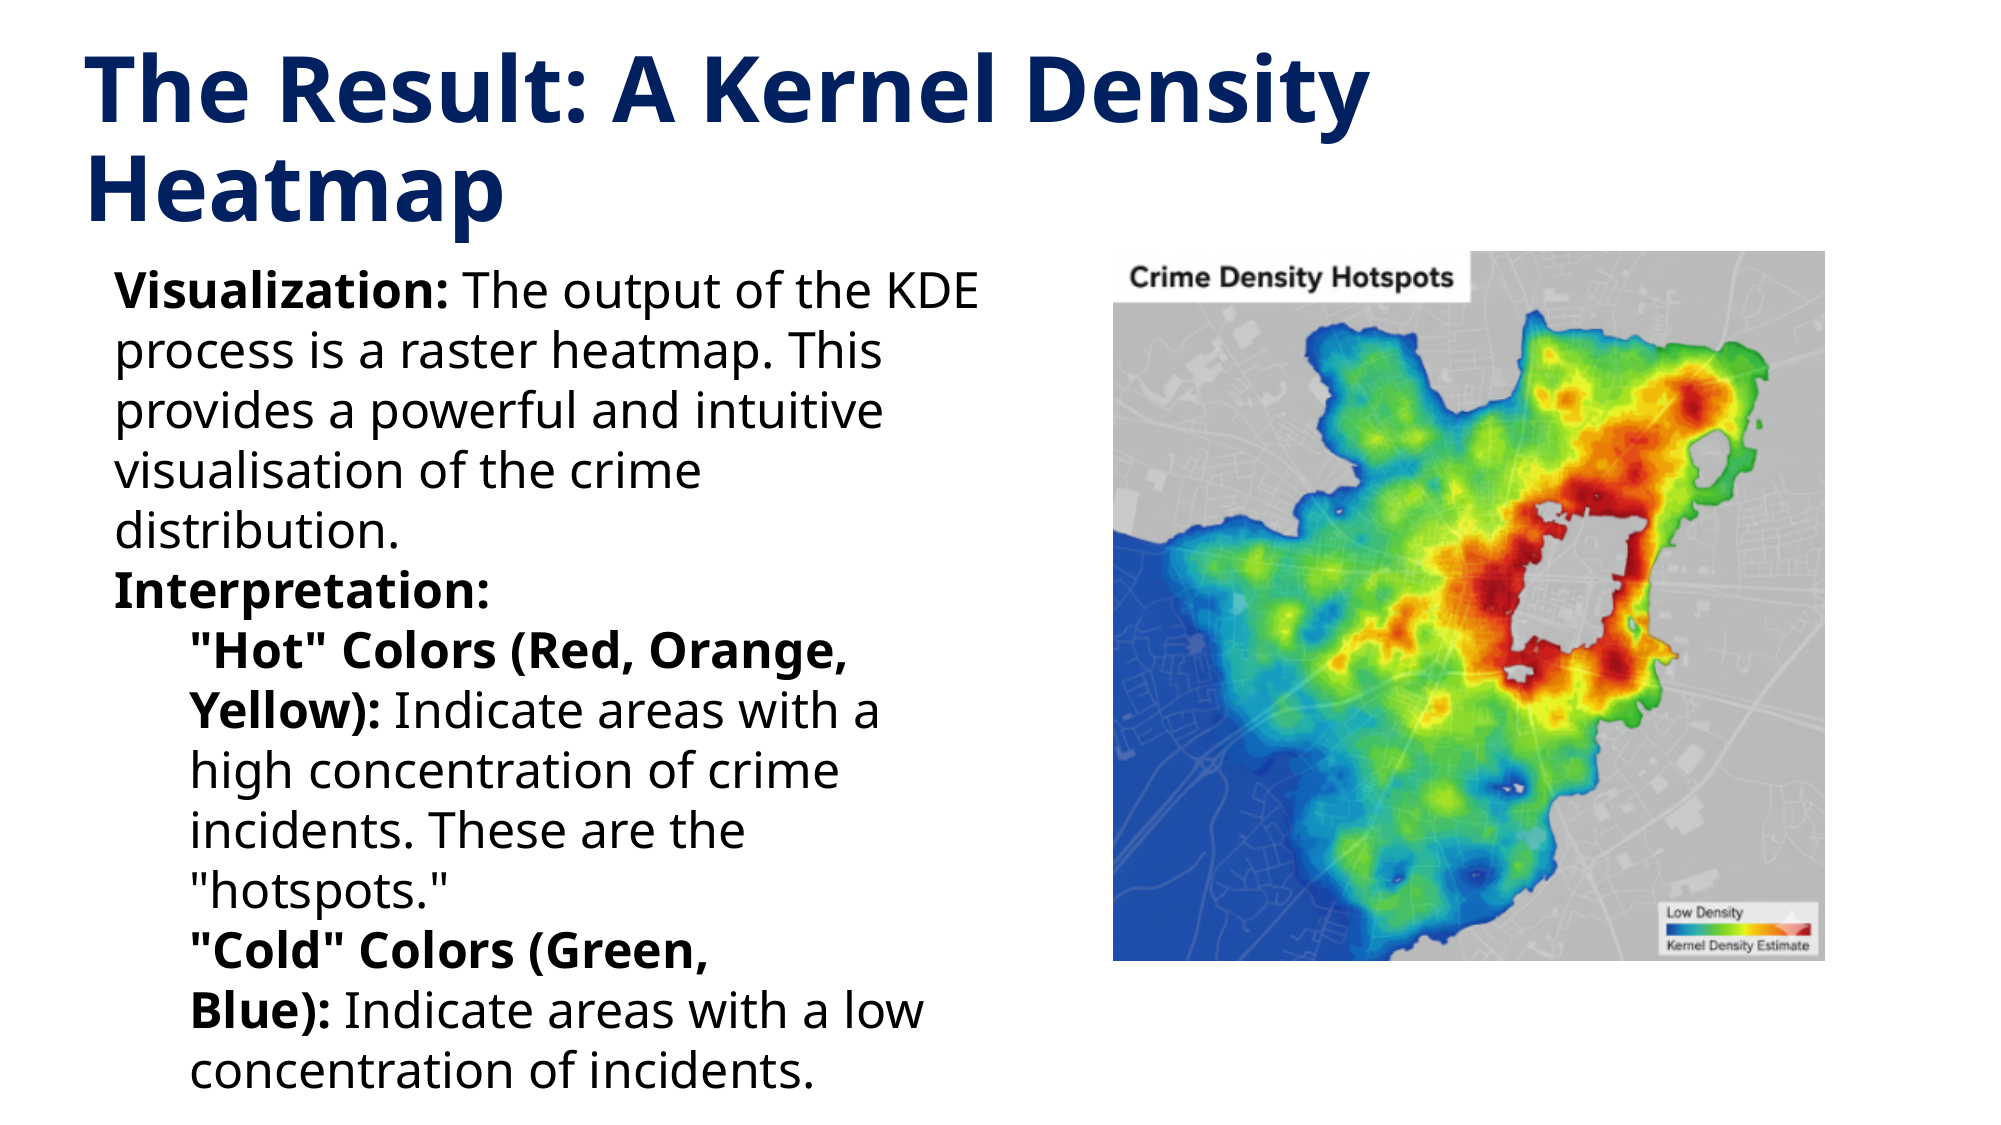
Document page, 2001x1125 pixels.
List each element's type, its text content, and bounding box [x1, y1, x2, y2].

text_box Visualization: The output of the KDE process is a raster heatmap. This provides a powerful and intuitive visualisation of the crime distribution. Interpretation: "Hot" Colors (Red, Orange, Yellow): Indicate areas with a high concentration of crime incidents. These are the "hotspots." "Cold" Colors (Green, Blue): Indicate areas with a low concentration of incidents. [99, 251, 1000, 1106]
title The Result: A Kernel Density Heatmap [68, 33, 1794, 252]
picture [1113, 251, 1825, 961]
